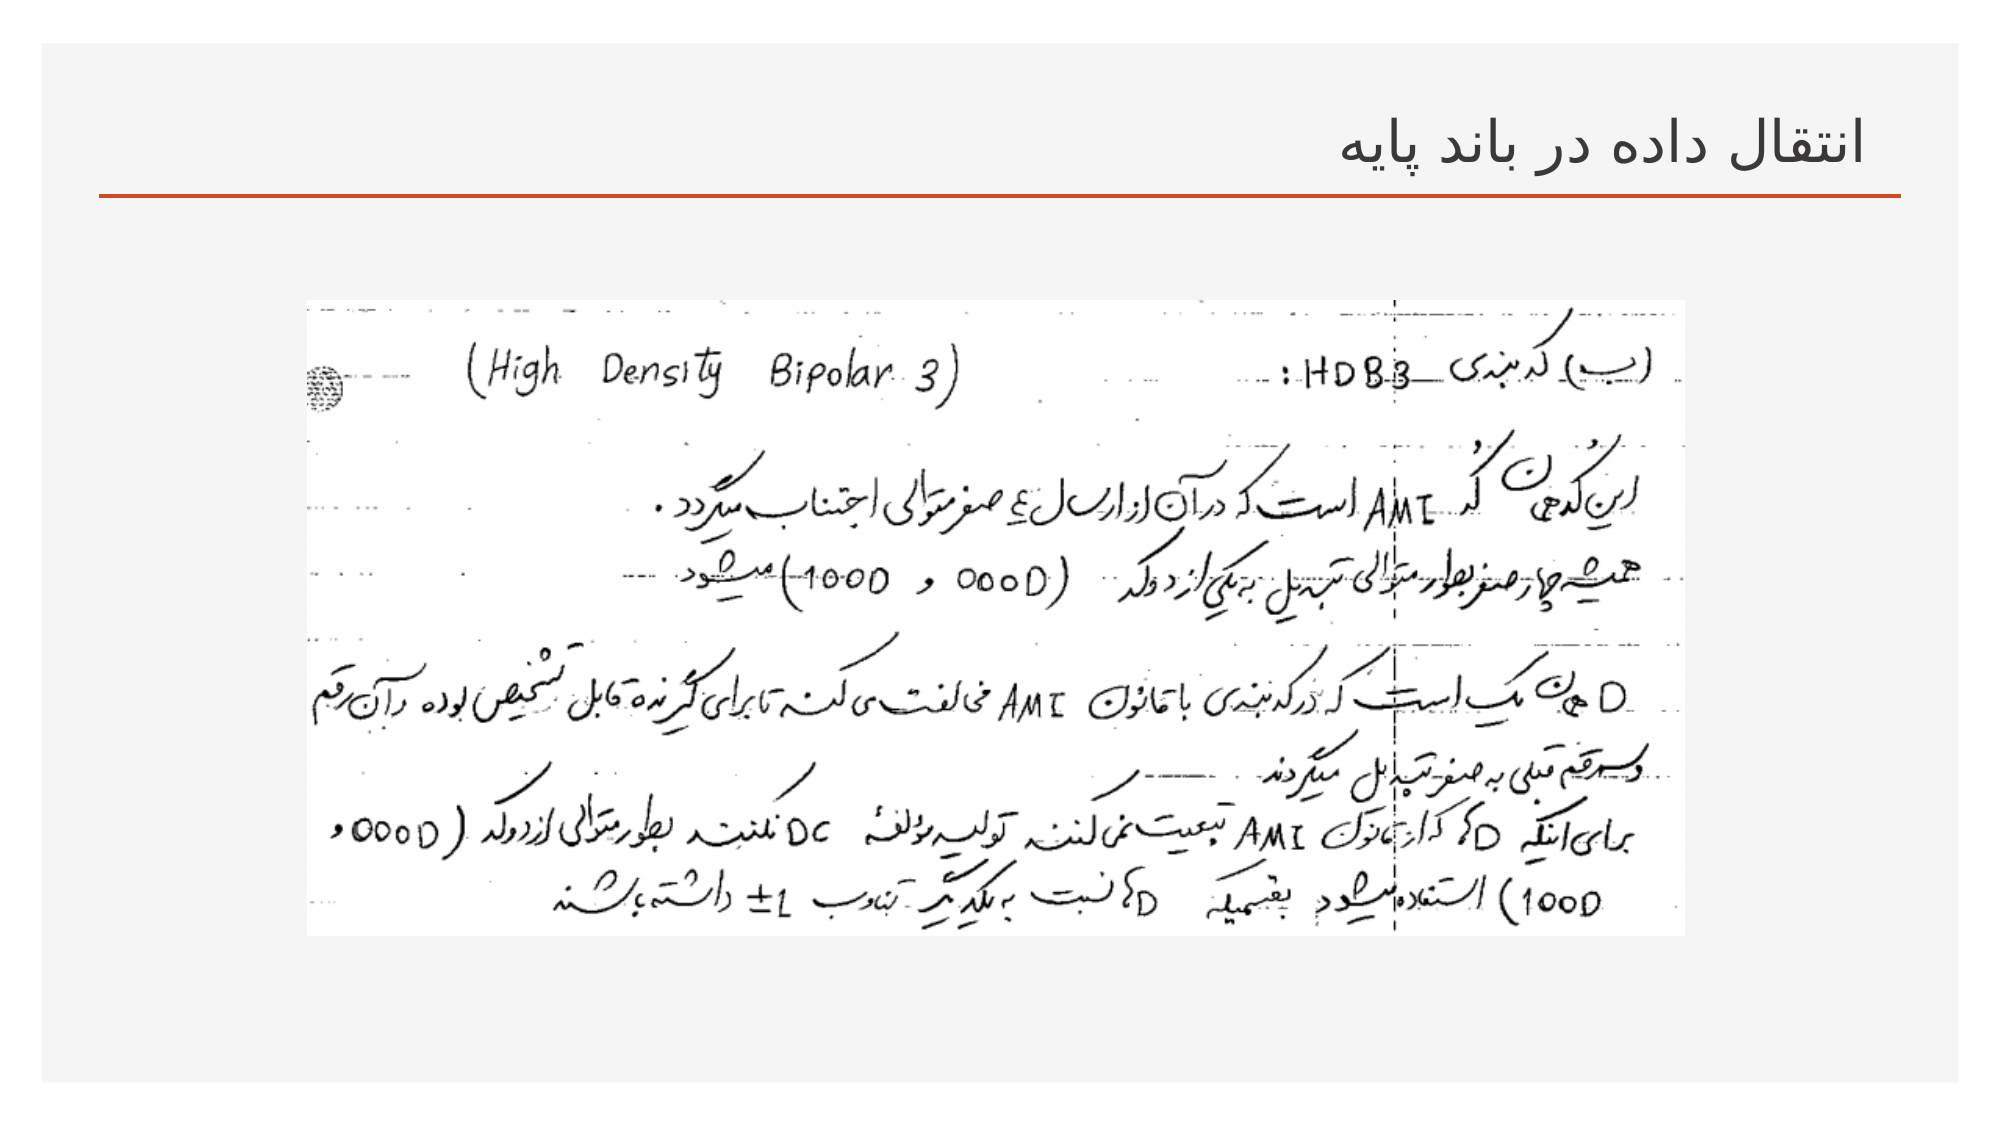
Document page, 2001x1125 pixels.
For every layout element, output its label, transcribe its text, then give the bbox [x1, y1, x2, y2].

picture [307, 300, 1685, 936]
title انتقال داده در باند پایه [754, 77, 1883, 182]
